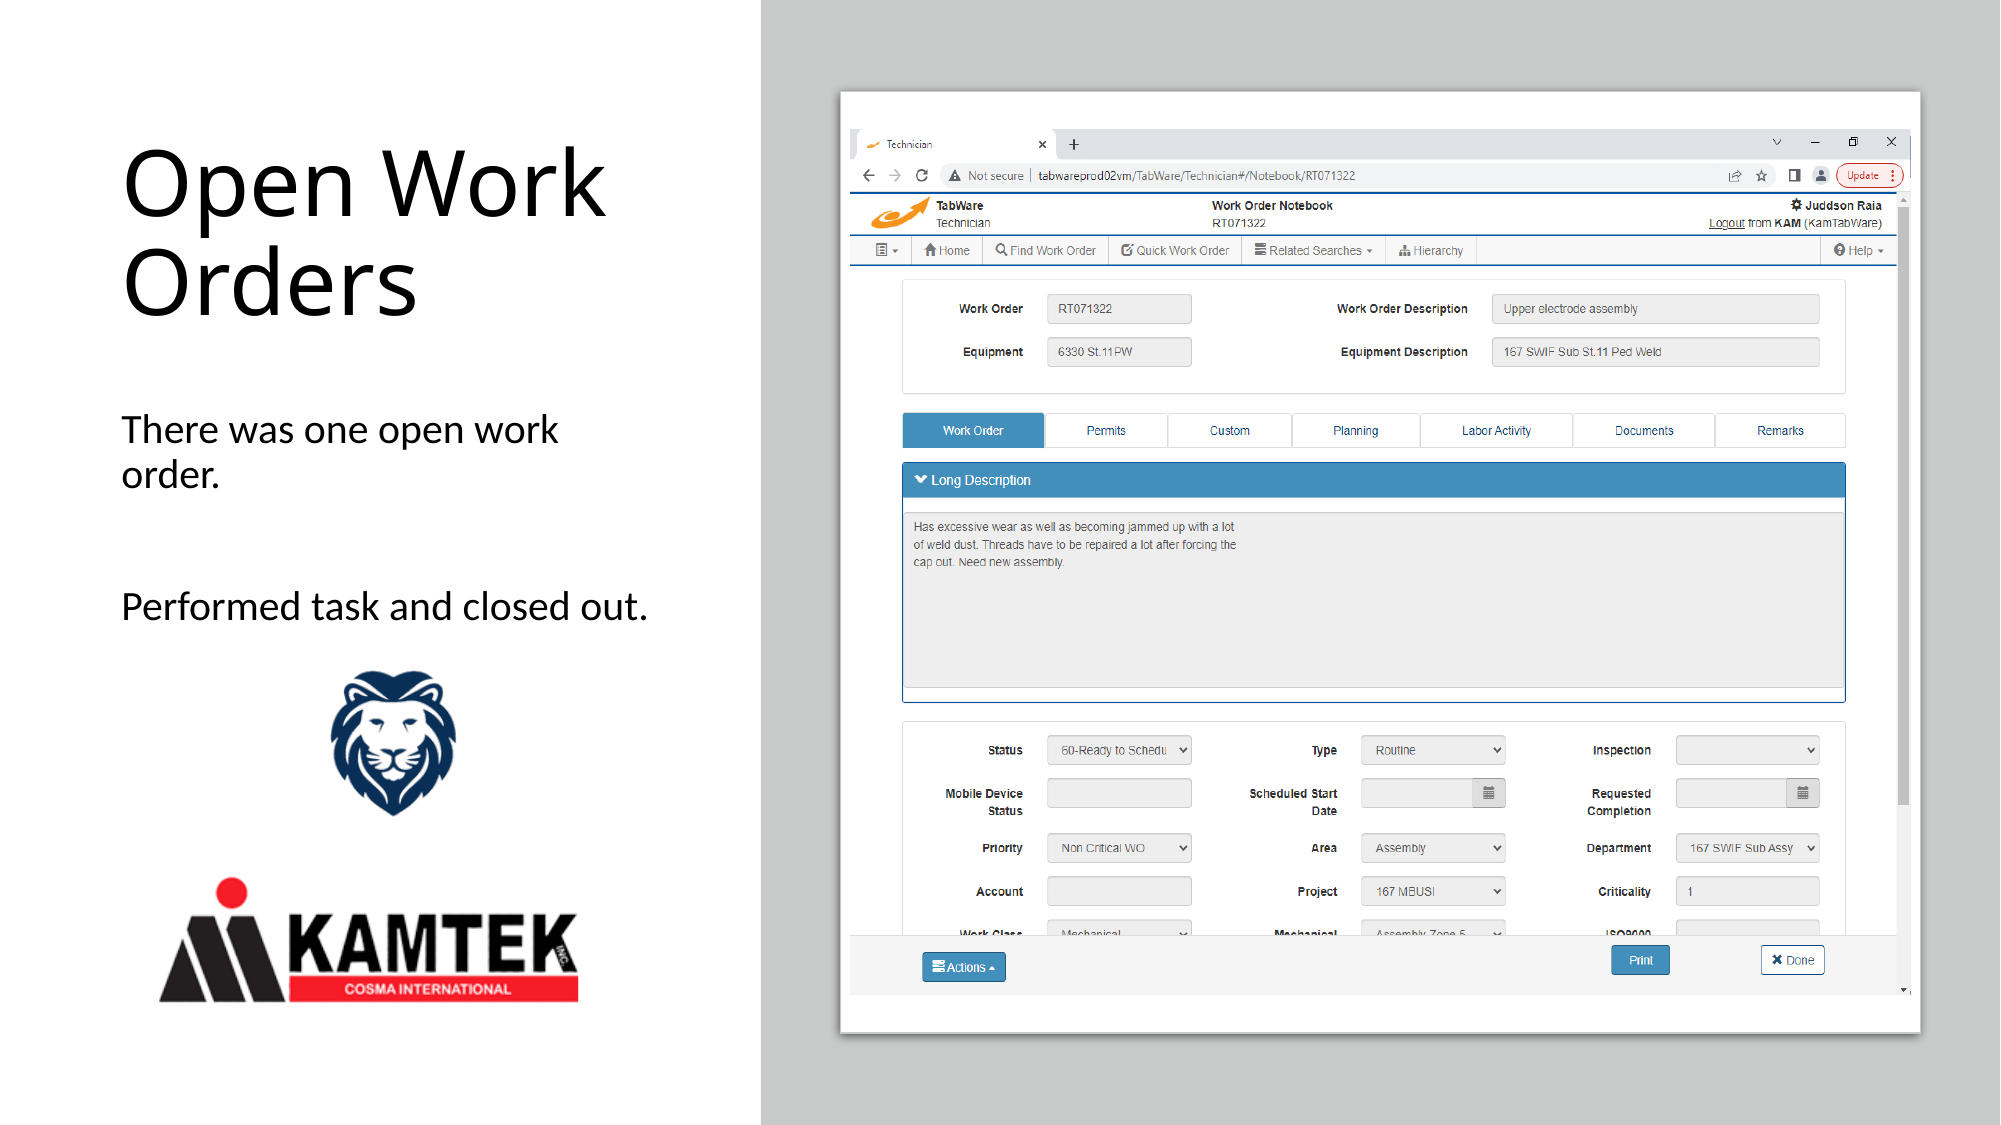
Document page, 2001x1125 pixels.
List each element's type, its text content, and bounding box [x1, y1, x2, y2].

picture [56, 666, 682, 1097]
title Open Work Orders [106, 103, 682, 370]
list There was one open work order. Performed task and closed out. [106, 399, 682, 783]
picture [850, 129, 1911, 995]
text_box [760, 0, 2000, 1125]
text_box [839, 90, 1922, 1034]
